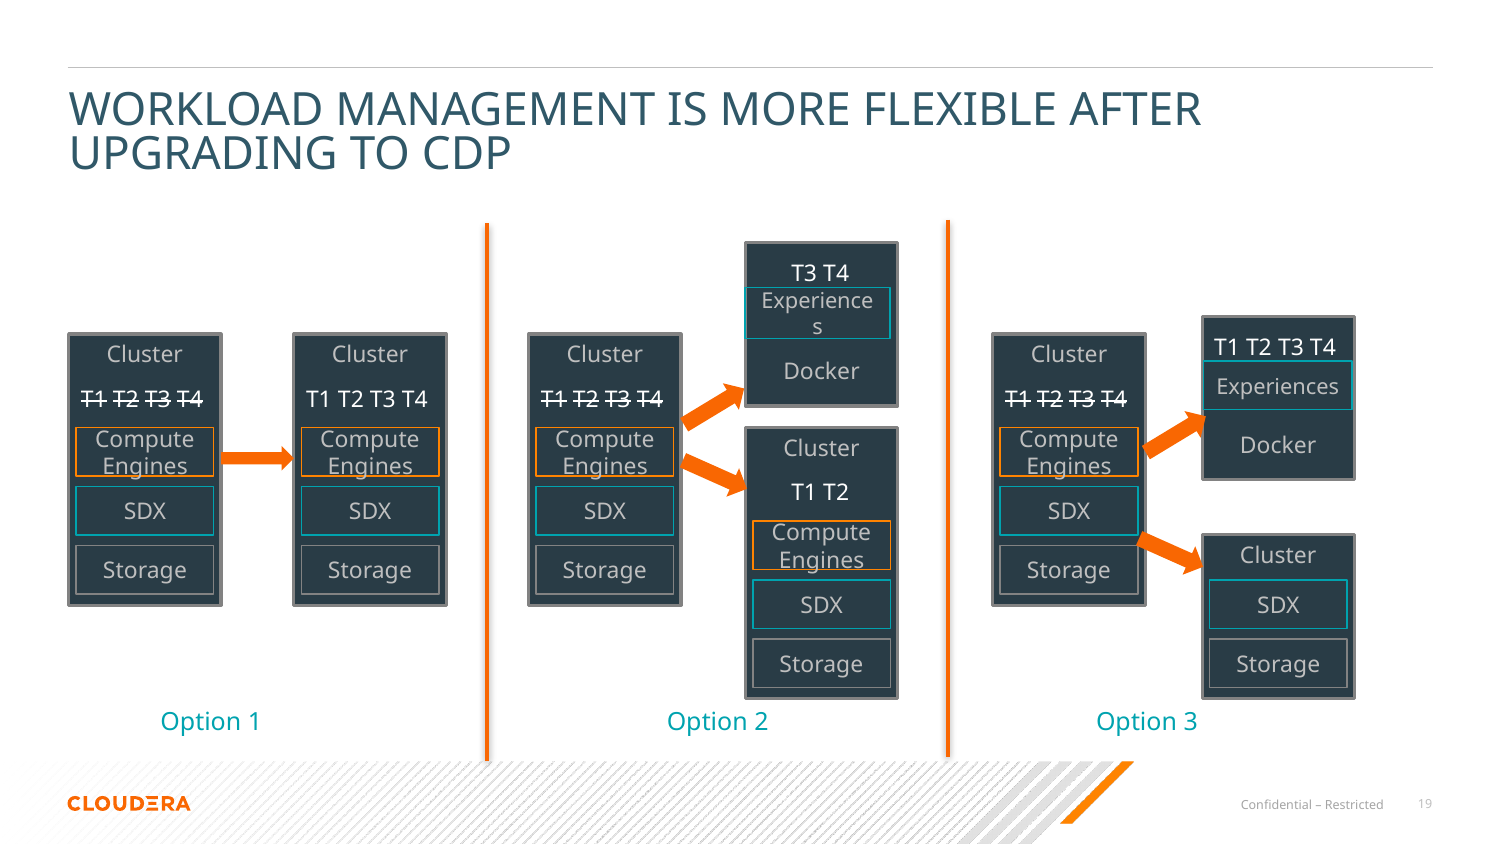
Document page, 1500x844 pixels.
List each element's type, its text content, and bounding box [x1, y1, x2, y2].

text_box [68, 333, 222, 606]
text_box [528, 333, 682, 606]
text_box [1201, 315, 1355, 481]
text_box [1150, 411, 1196, 460]
text_box Option 3 [1080, 689, 1234, 743]
footer Confidential – Restricted [892, 782, 1399, 828]
text_box [226, 445, 288, 471]
text_box Option 1 [145, 689, 318, 743]
text_box [1150, 534, 1196, 575]
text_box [293, 333, 447, 606]
picture [0, 761, 1134, 844]
title WORKLOAD MANAGEMENT IS MORE FLEXIBLE AFTER UPGRADING TO CDP [68, 75, 1432, 144]
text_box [1201, 534, 1355, 699]
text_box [992, 333, 1146, 606]
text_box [745, 427, 898, 699]
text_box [744, 241, 898, 407]
text_box Option 2 [651, 689, 805, 743]
text_box [686, 453, 740, 497]
text_box [686, 383, 740, 432]
